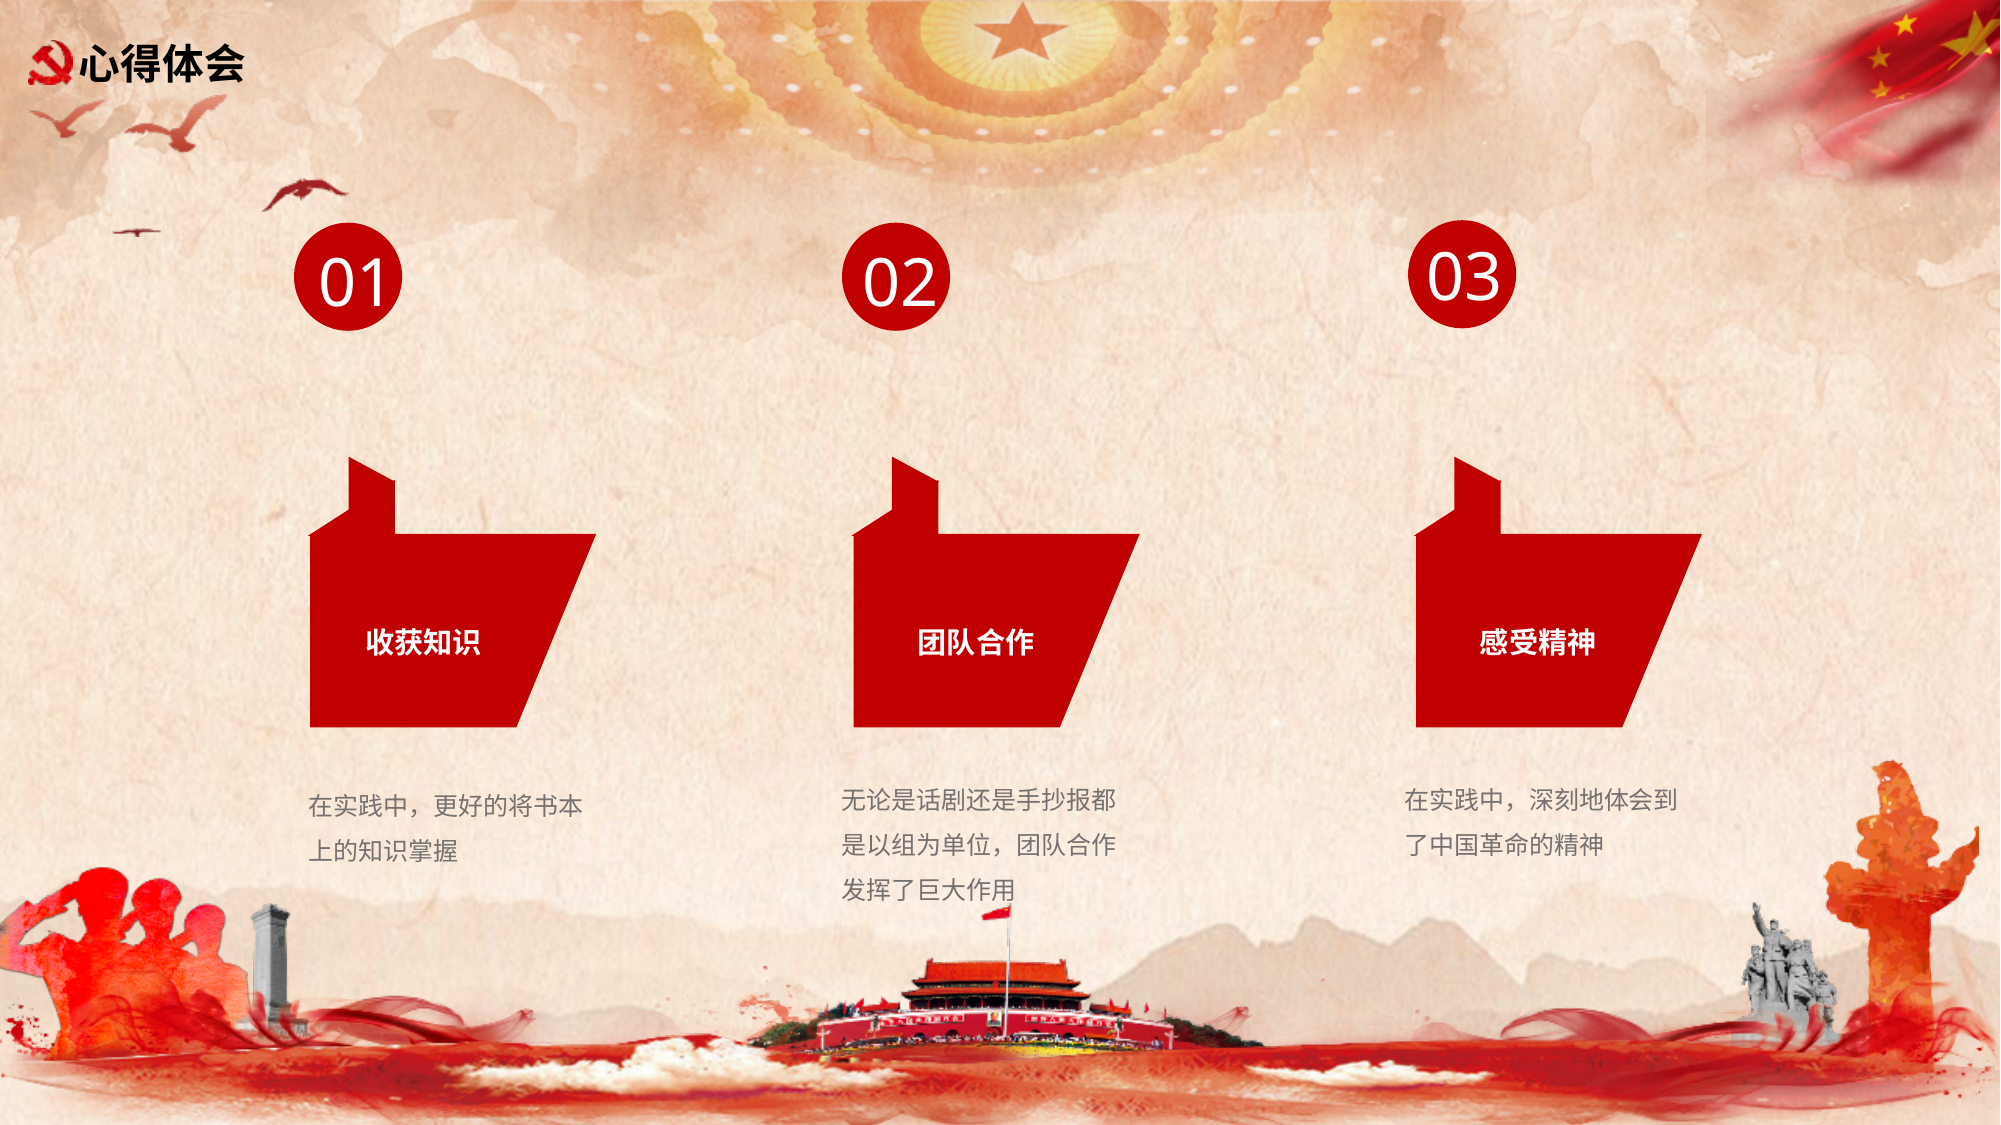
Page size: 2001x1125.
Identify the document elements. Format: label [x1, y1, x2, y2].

text_box [28, 30, 262, 97]
text_box [294, 220, 1706, 914]
picture [0, 0, 2000, 1125]
